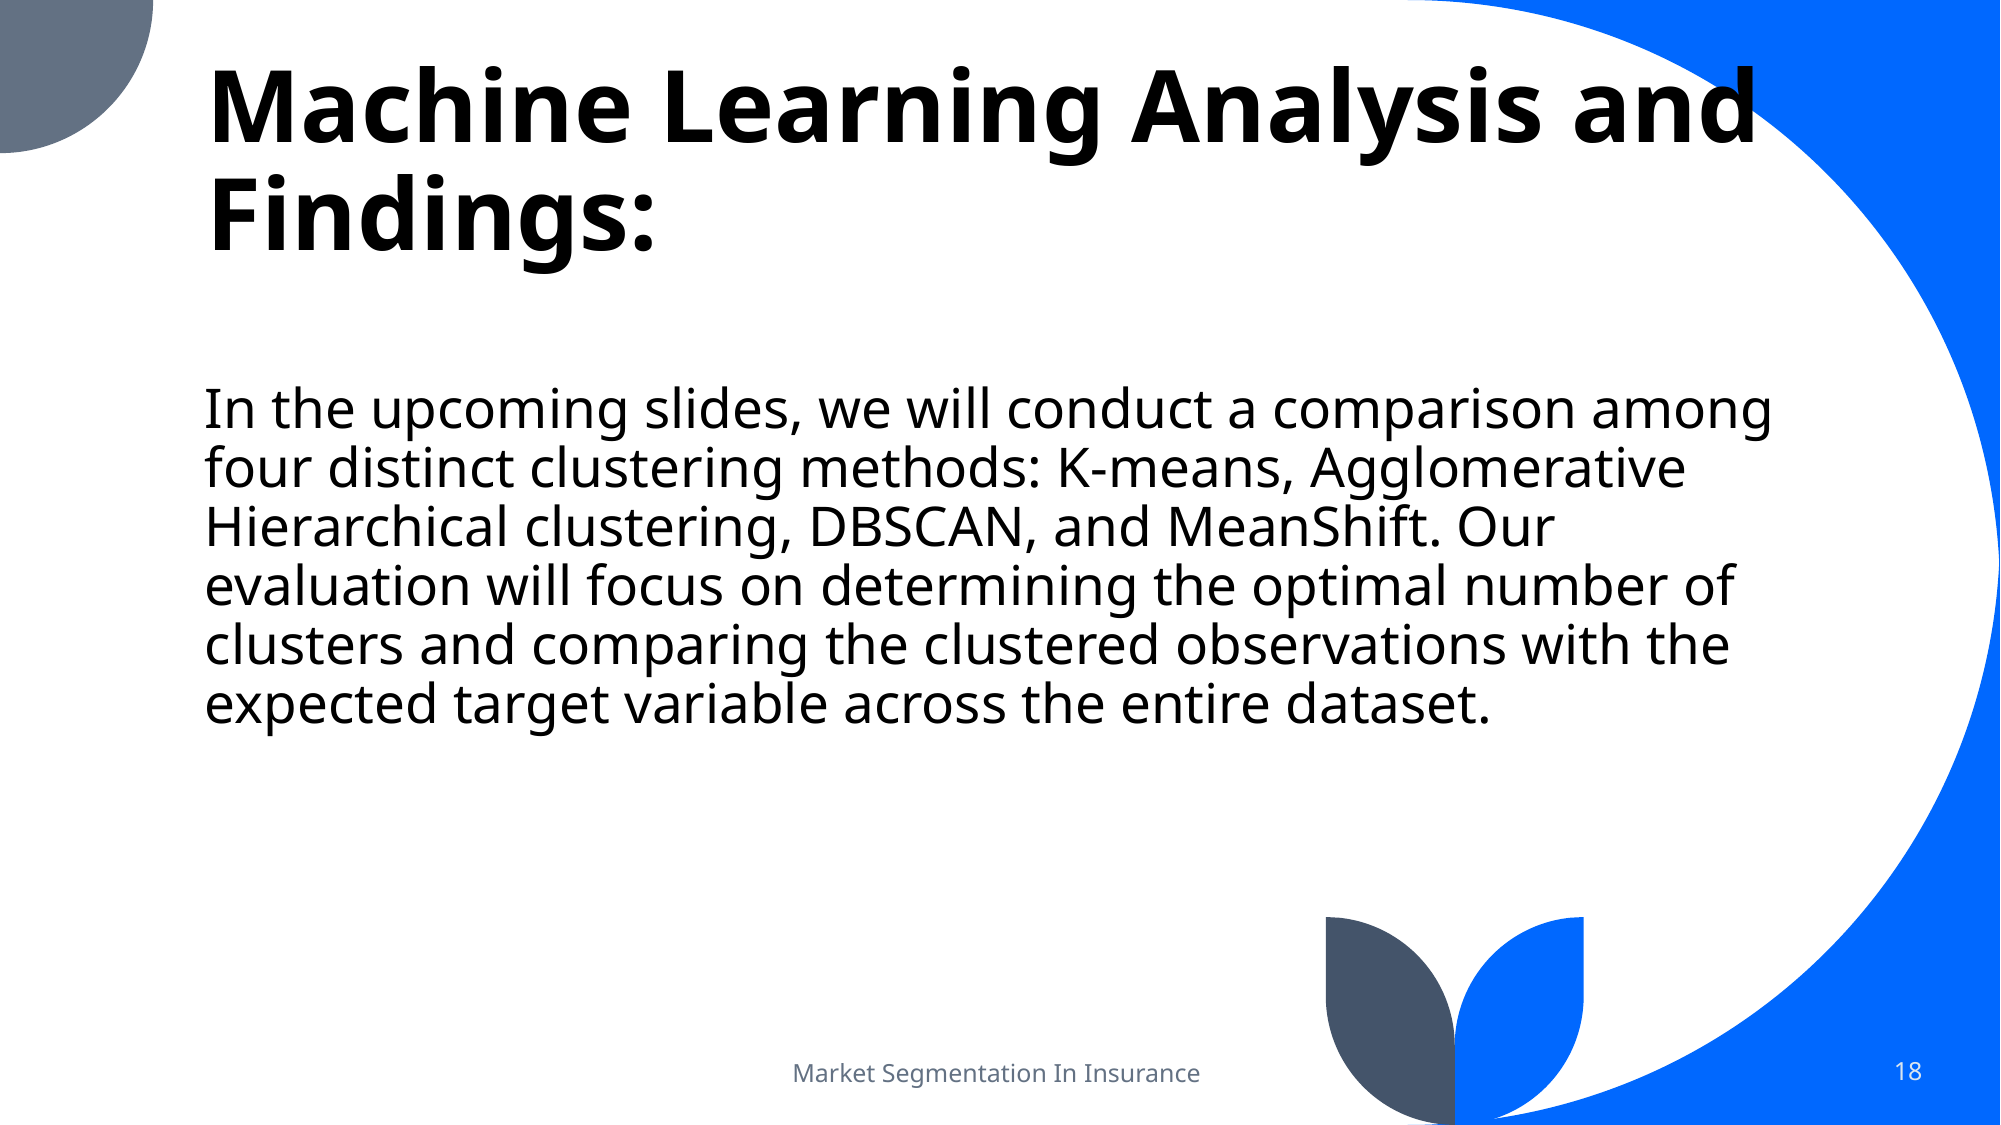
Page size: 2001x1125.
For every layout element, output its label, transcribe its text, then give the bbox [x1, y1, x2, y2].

slide_number 18 [1665, 1042, 1938, 1103]
title Machine Learning Analysis and Findings: [191, 62, 1796, 280]
list In the upcoming slides, we will conduct a comparison among four distinct clustering methods: K-means, Agglomerative Hierarchical clustering, DBSCAN, and MeanShift. Our evaluation will focus on determining the optimal number of clusters and comparing the clustered observations with the expected target variable across the entire dataset. [190, 374, 1799, 786]
footer Market Segmentation In Insurance [662, 1042, 1338, 1103]
